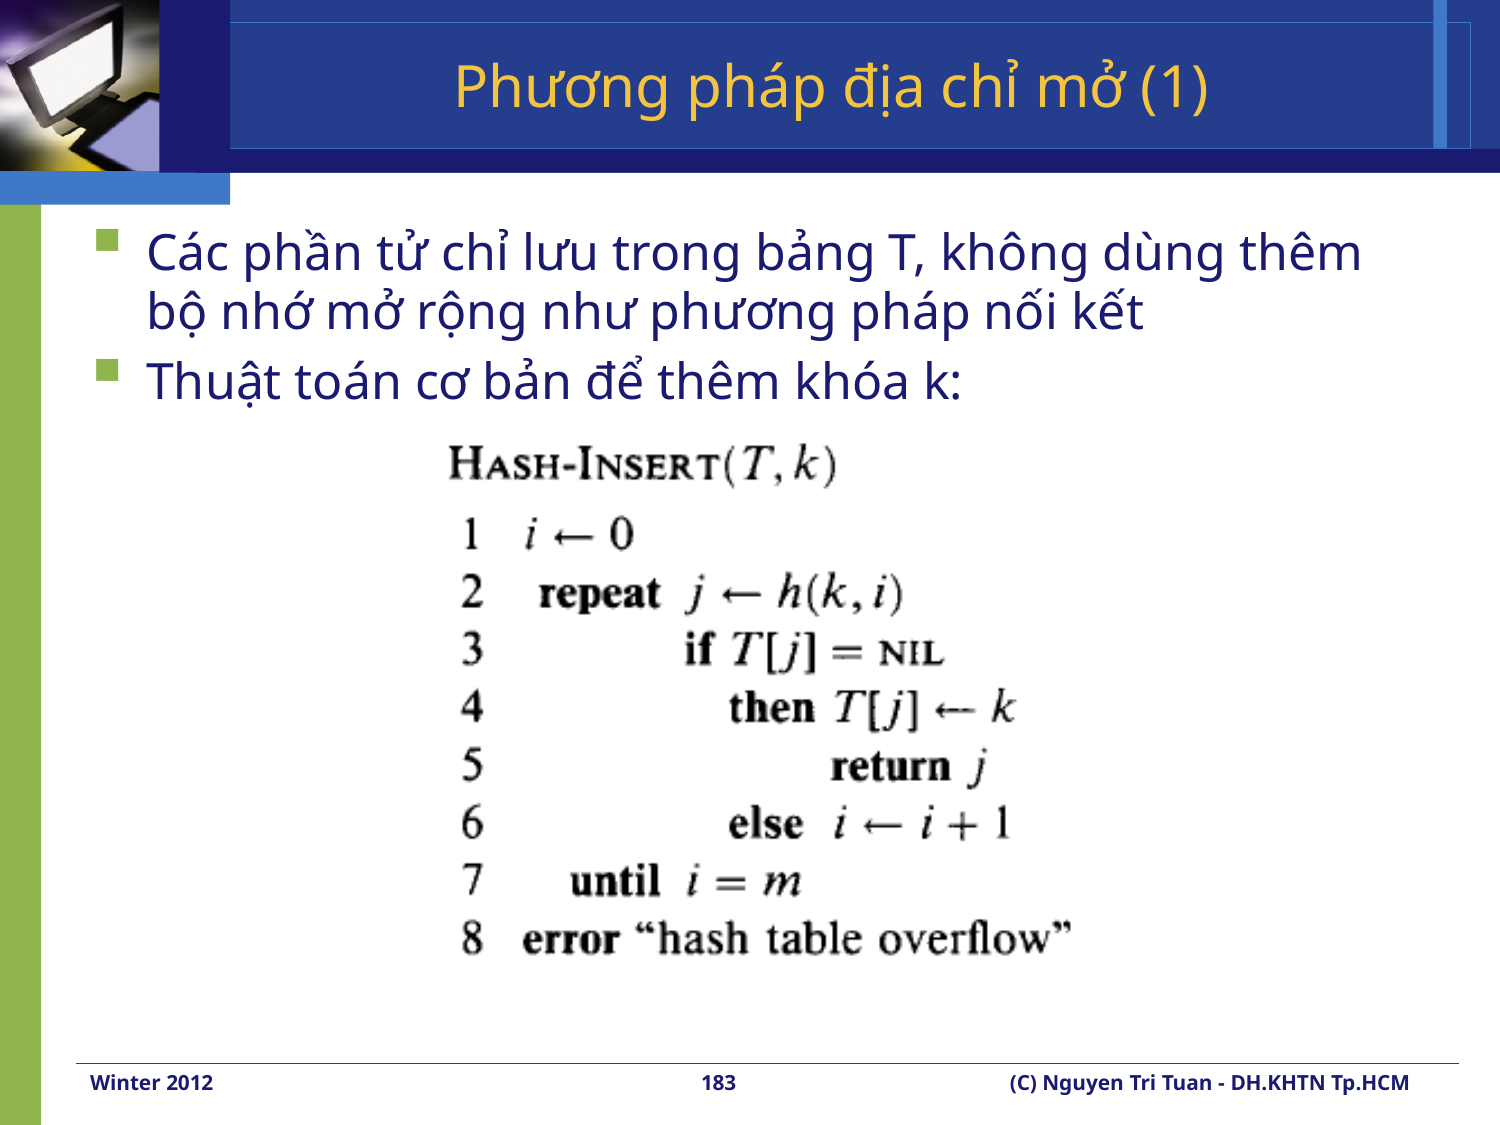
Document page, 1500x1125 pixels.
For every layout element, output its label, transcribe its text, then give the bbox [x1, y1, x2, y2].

picture [423, 424, 1101, 966]
picture [0, 0, 159, 171]
list Các phần tử chỉ lưu trong bảng T, không dùng thêm bộ nhớ mở rộng như phương pháp nối kết Thuật toán cơ bản để thêm khóa k: [75, 212, 1425, 1074]
footer (C) Nguyen Tri Tuan - DH.KHTN Tp.HCM [887, 1062, 1426, 1125]
slide_number Winter 2012 [74, 1062, 426, 1125]
slide_number 183 [599, 1074, 838, 1125]
title Phương pháp địa chỉ mở (1) [225, 38, 1438, 131]
